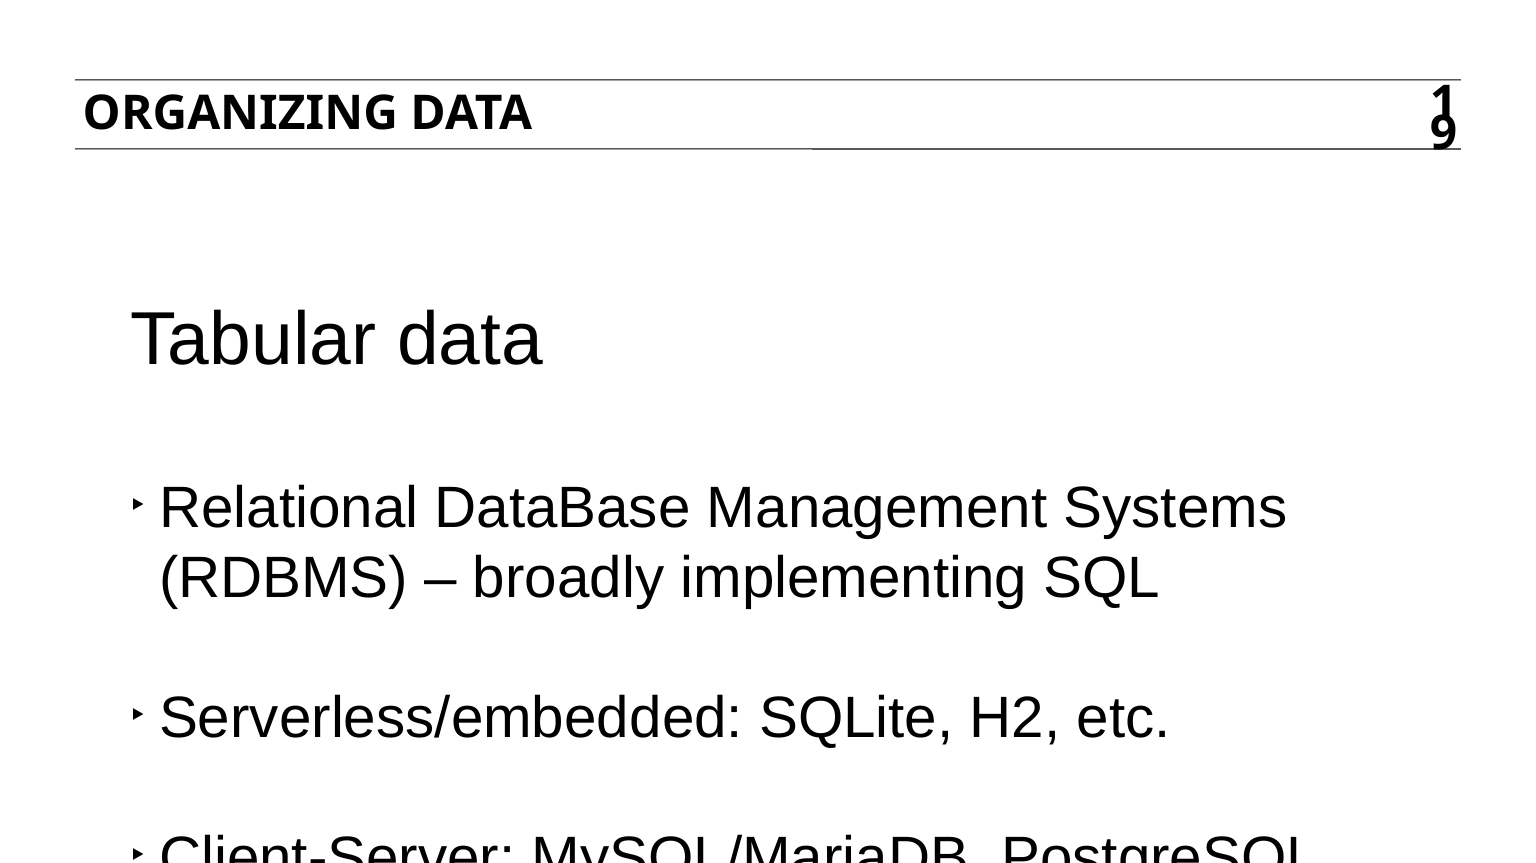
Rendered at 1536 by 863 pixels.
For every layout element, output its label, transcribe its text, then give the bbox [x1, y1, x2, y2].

subtitle Tabular data Relational DataBase Management Systems (RDBMS) – broadly implementing SQL Serverless/embedded: SQLite, H2, etc. Client-Server: MySQL/MariaDB, PostgreSQL, Oracle, MSSQL, etc. [130, 193, 1431, 782]
list Organizing Data [67, 81, 1118, 132]
slide_number 19 [1419, 86, 1461, 138]
